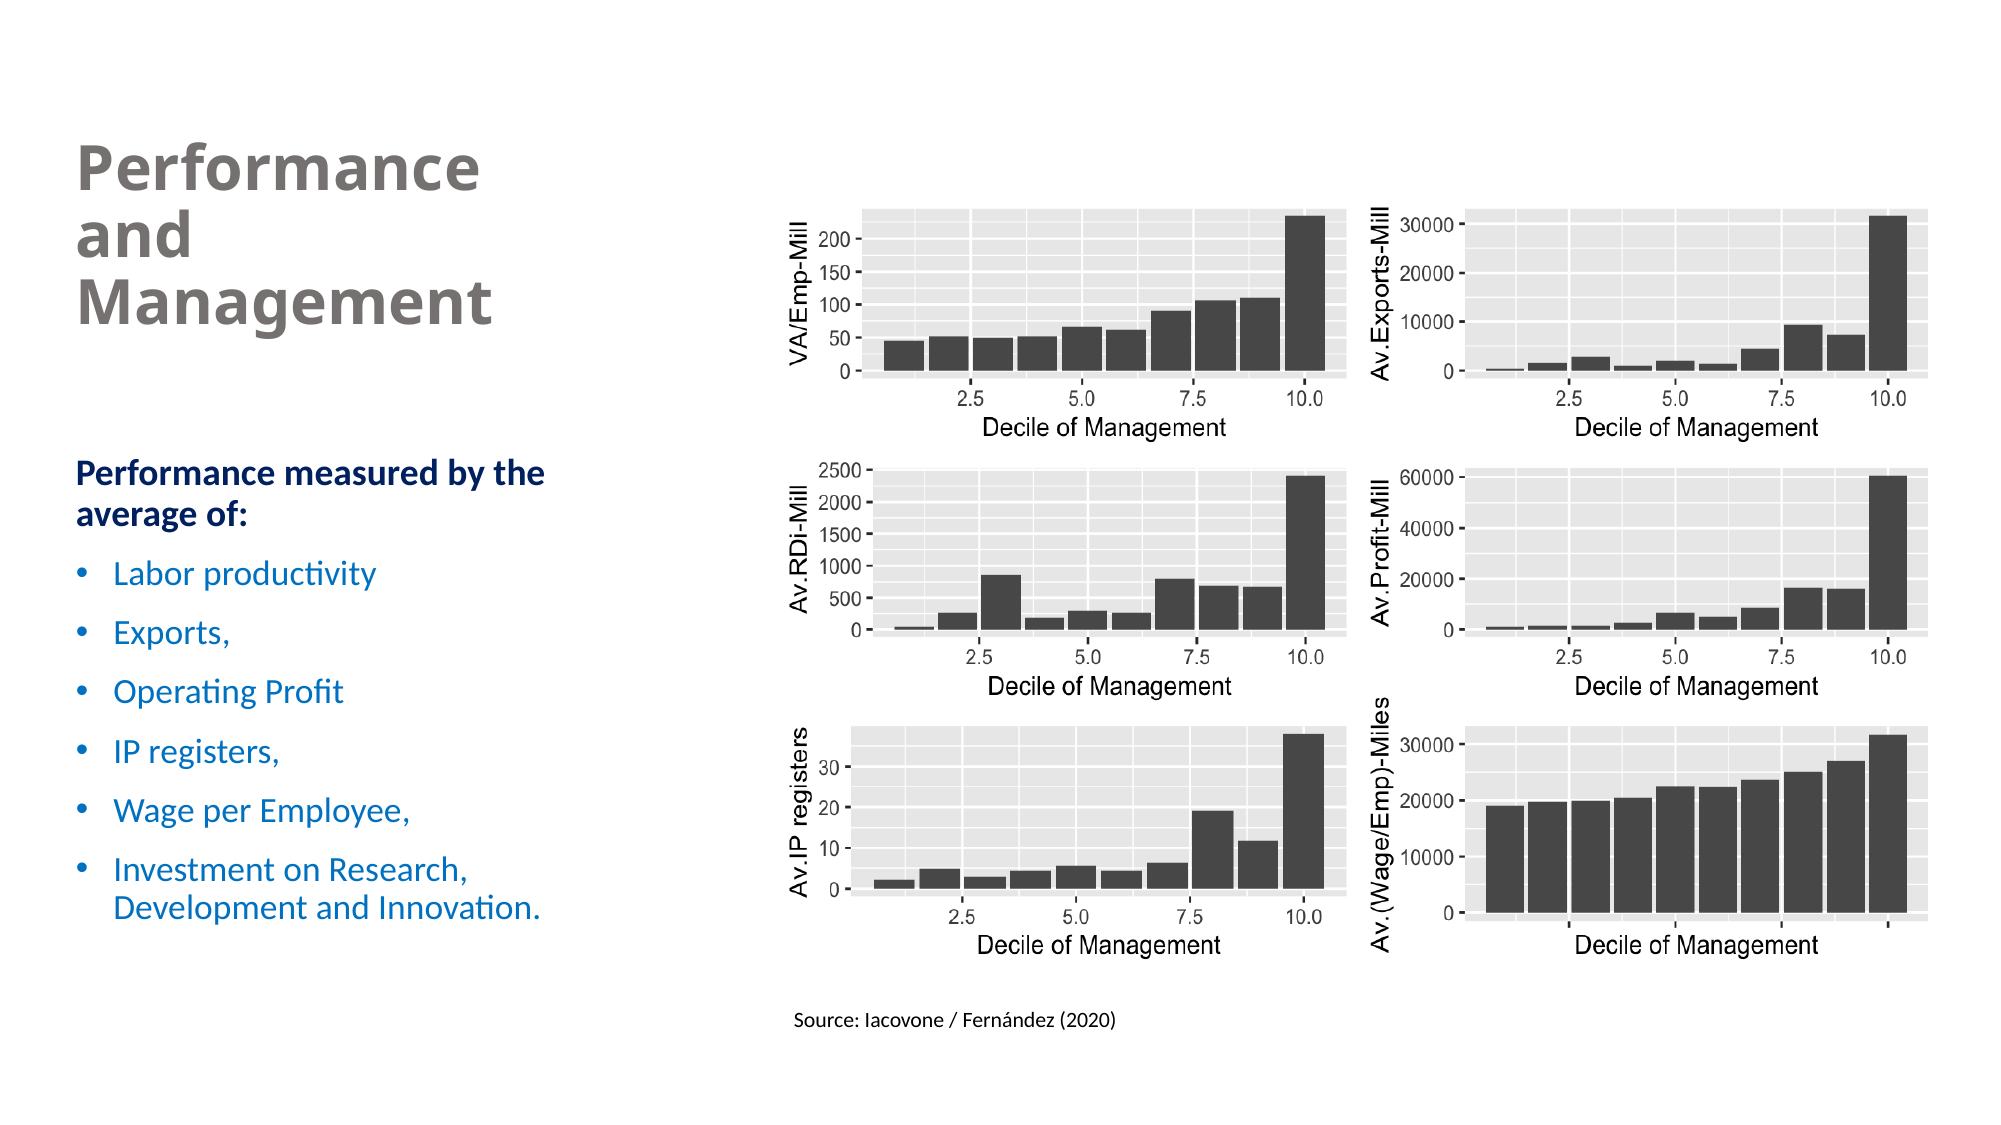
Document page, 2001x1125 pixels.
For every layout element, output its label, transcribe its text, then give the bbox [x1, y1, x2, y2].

title Performance and Management [60, 161, 625, 347]
text_box Source: Iacovone / Fernández (2020) [779, 998, 1137, 1040]
list Performance measured by the average of: Labor productivity Exports, Operating Profit IP registers, Wage per Employee, Investment on Research, Development and Innovation. [60, 445, 646, 972]
picture [777, 195, 1940, 972]
